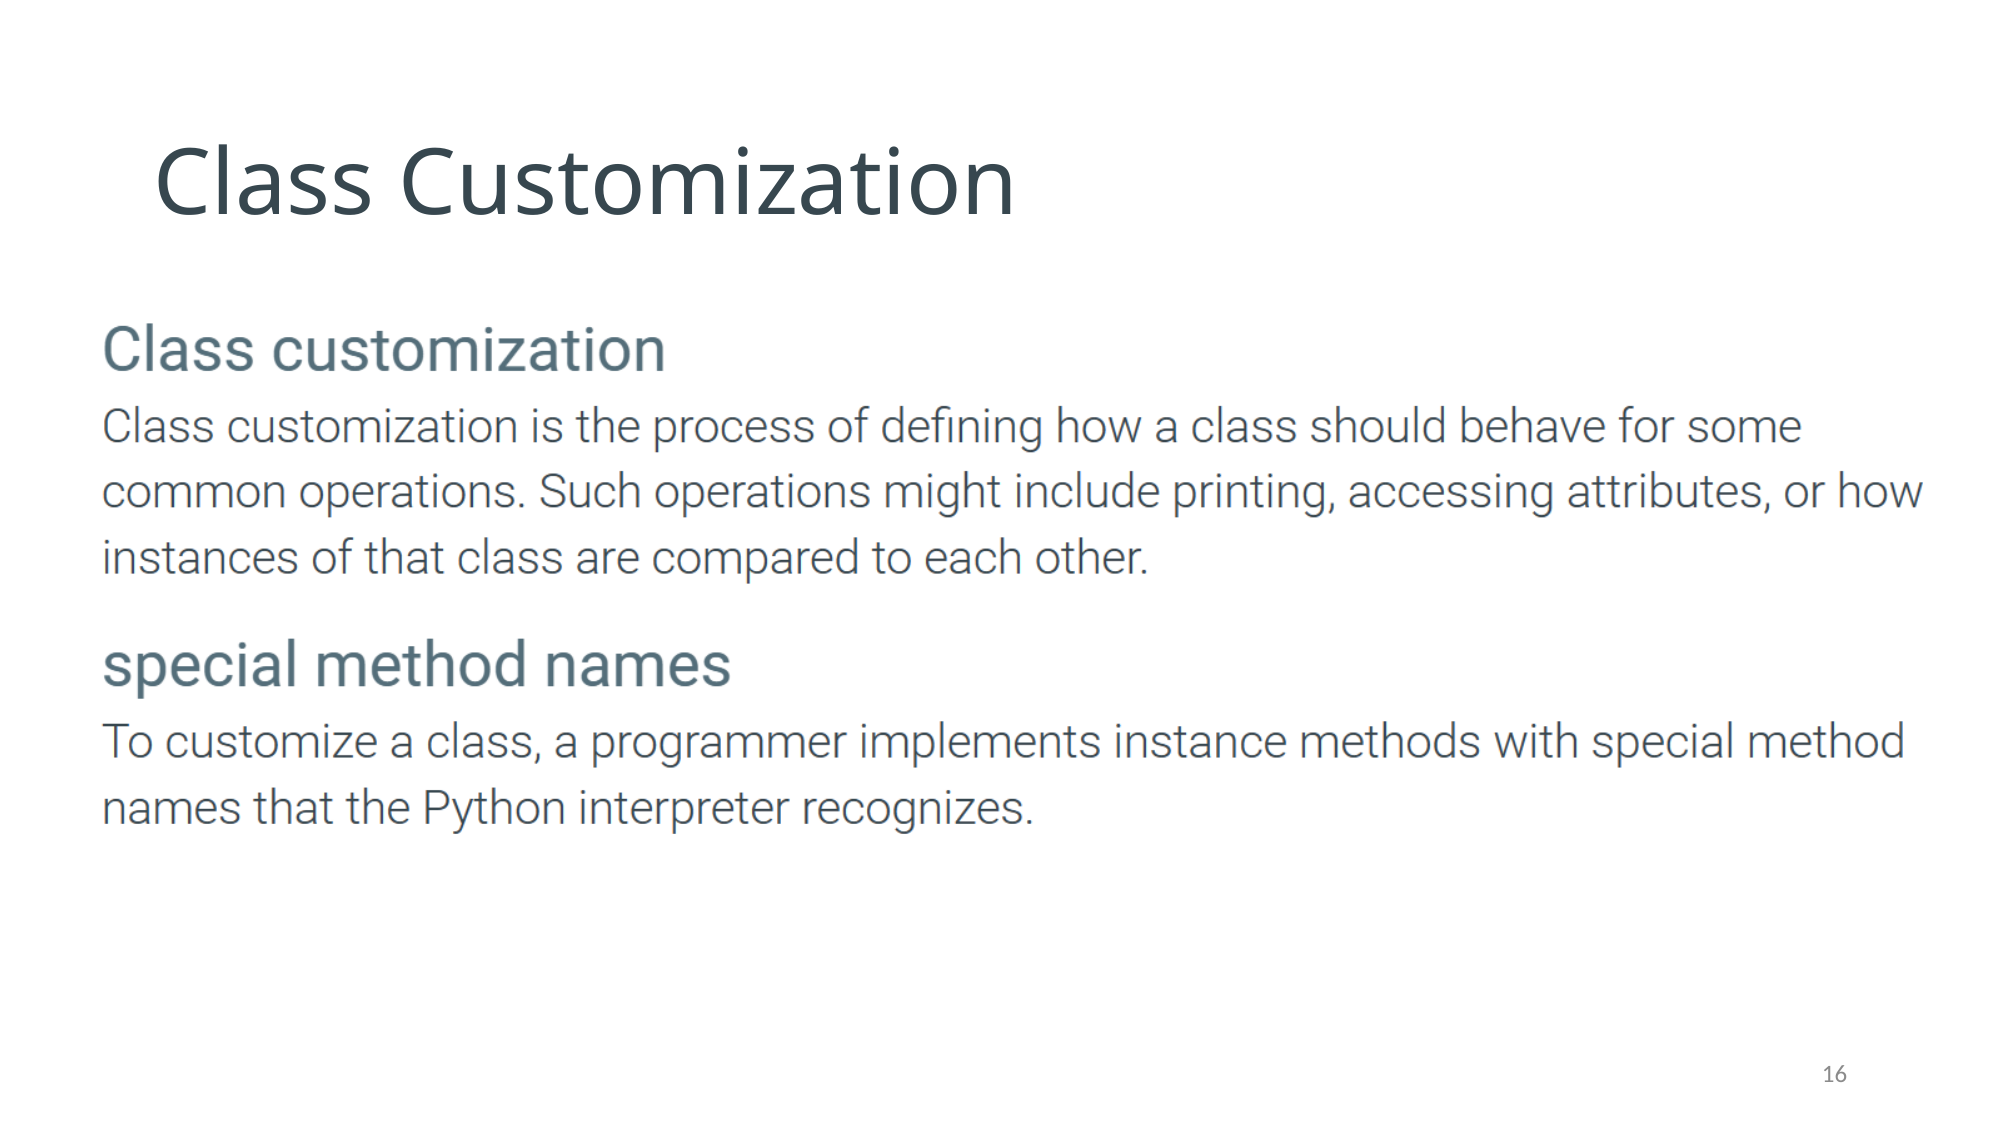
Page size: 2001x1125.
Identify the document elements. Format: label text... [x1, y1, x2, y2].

text_box Class Customization [139, 127, 1865, 311]
slide_number 16 [1412, 1042, 1863, 1103]
picture [93, 311, 1928, 839]
text_box [137, 59, 1863, 278]
